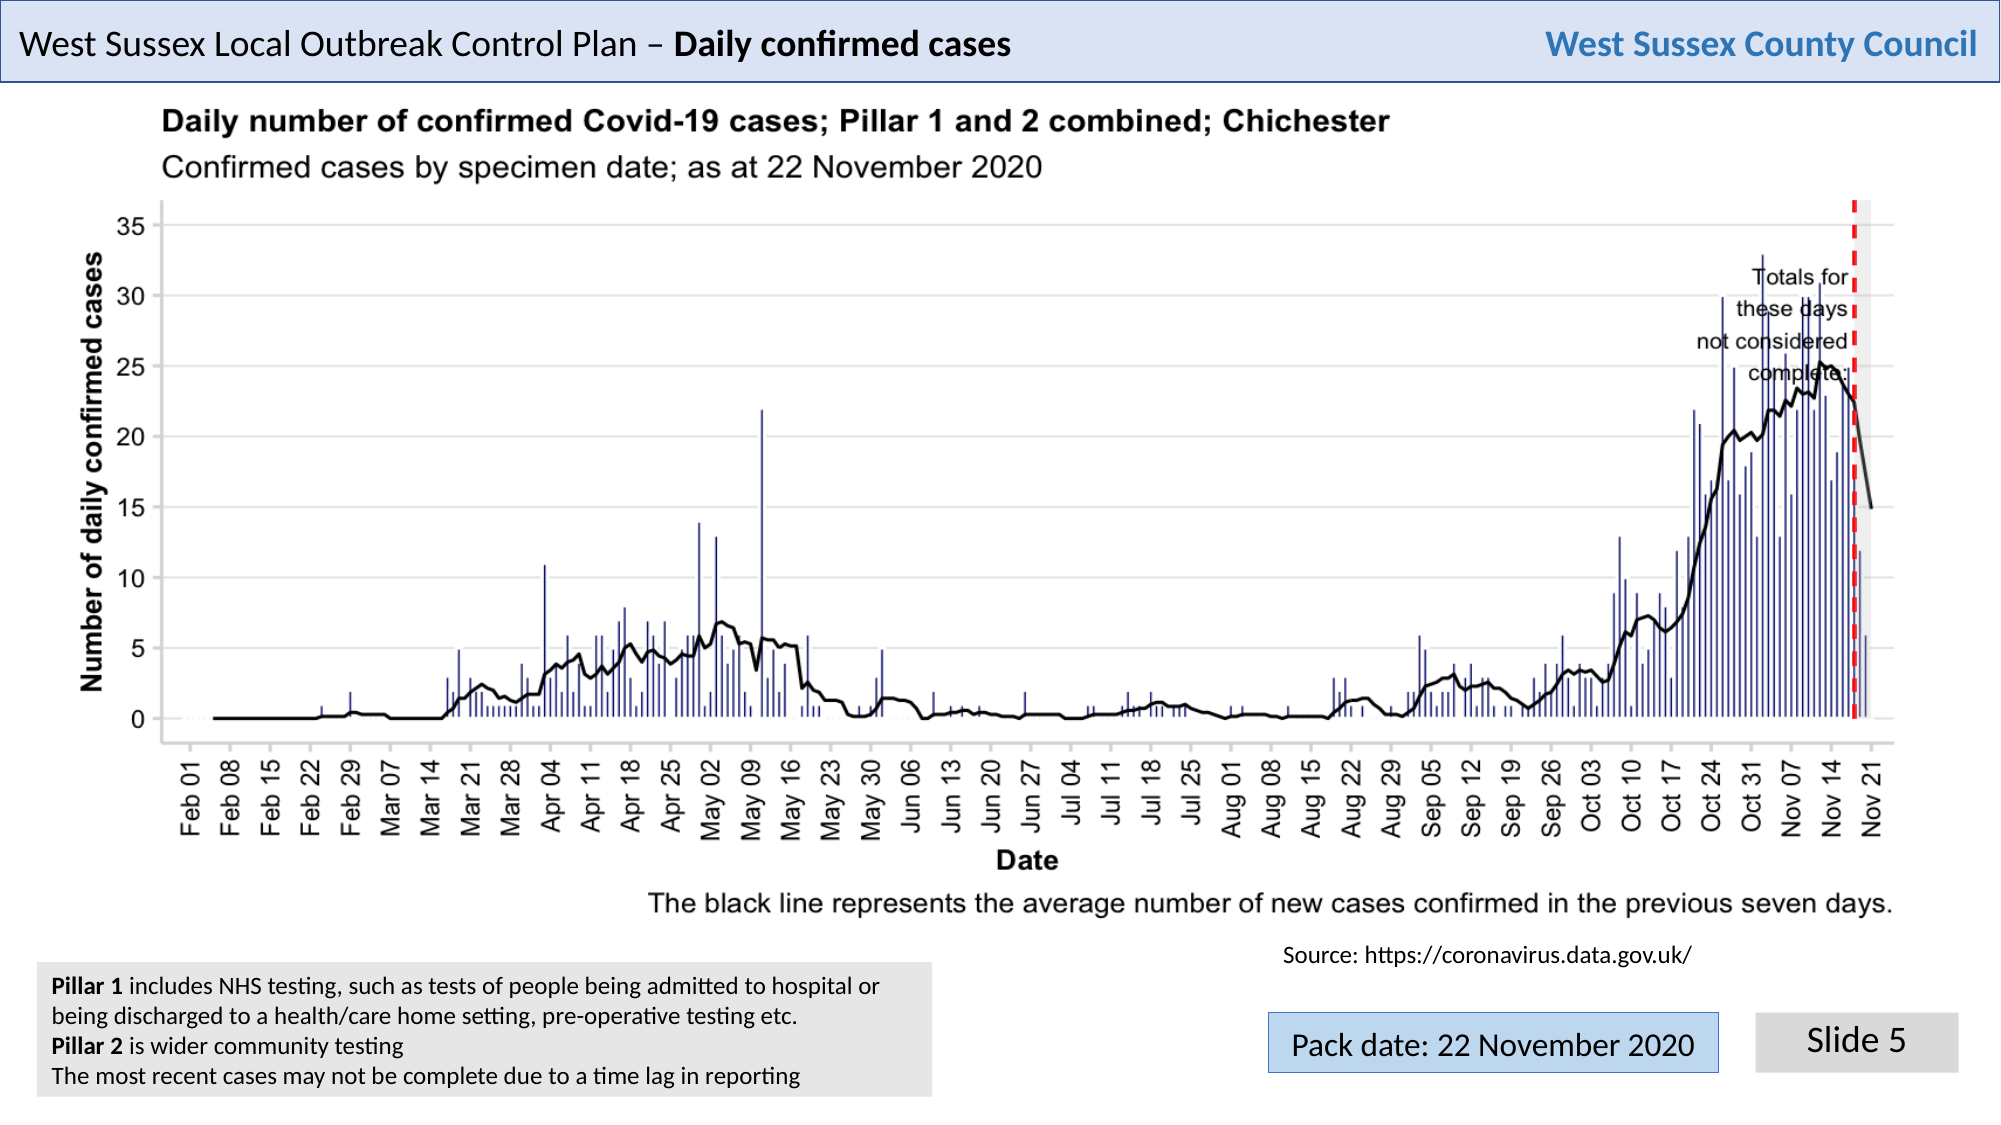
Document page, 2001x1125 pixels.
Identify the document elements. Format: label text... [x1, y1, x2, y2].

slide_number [1268, 1012, 1719, 1073]
list Slide 5 [1755, 1012, 1959, 1073]
picture [63, 91, 1912, 935]
list Source: https://coronavirus.data.gov.uk/ [1268, 935, 1912, 995]
